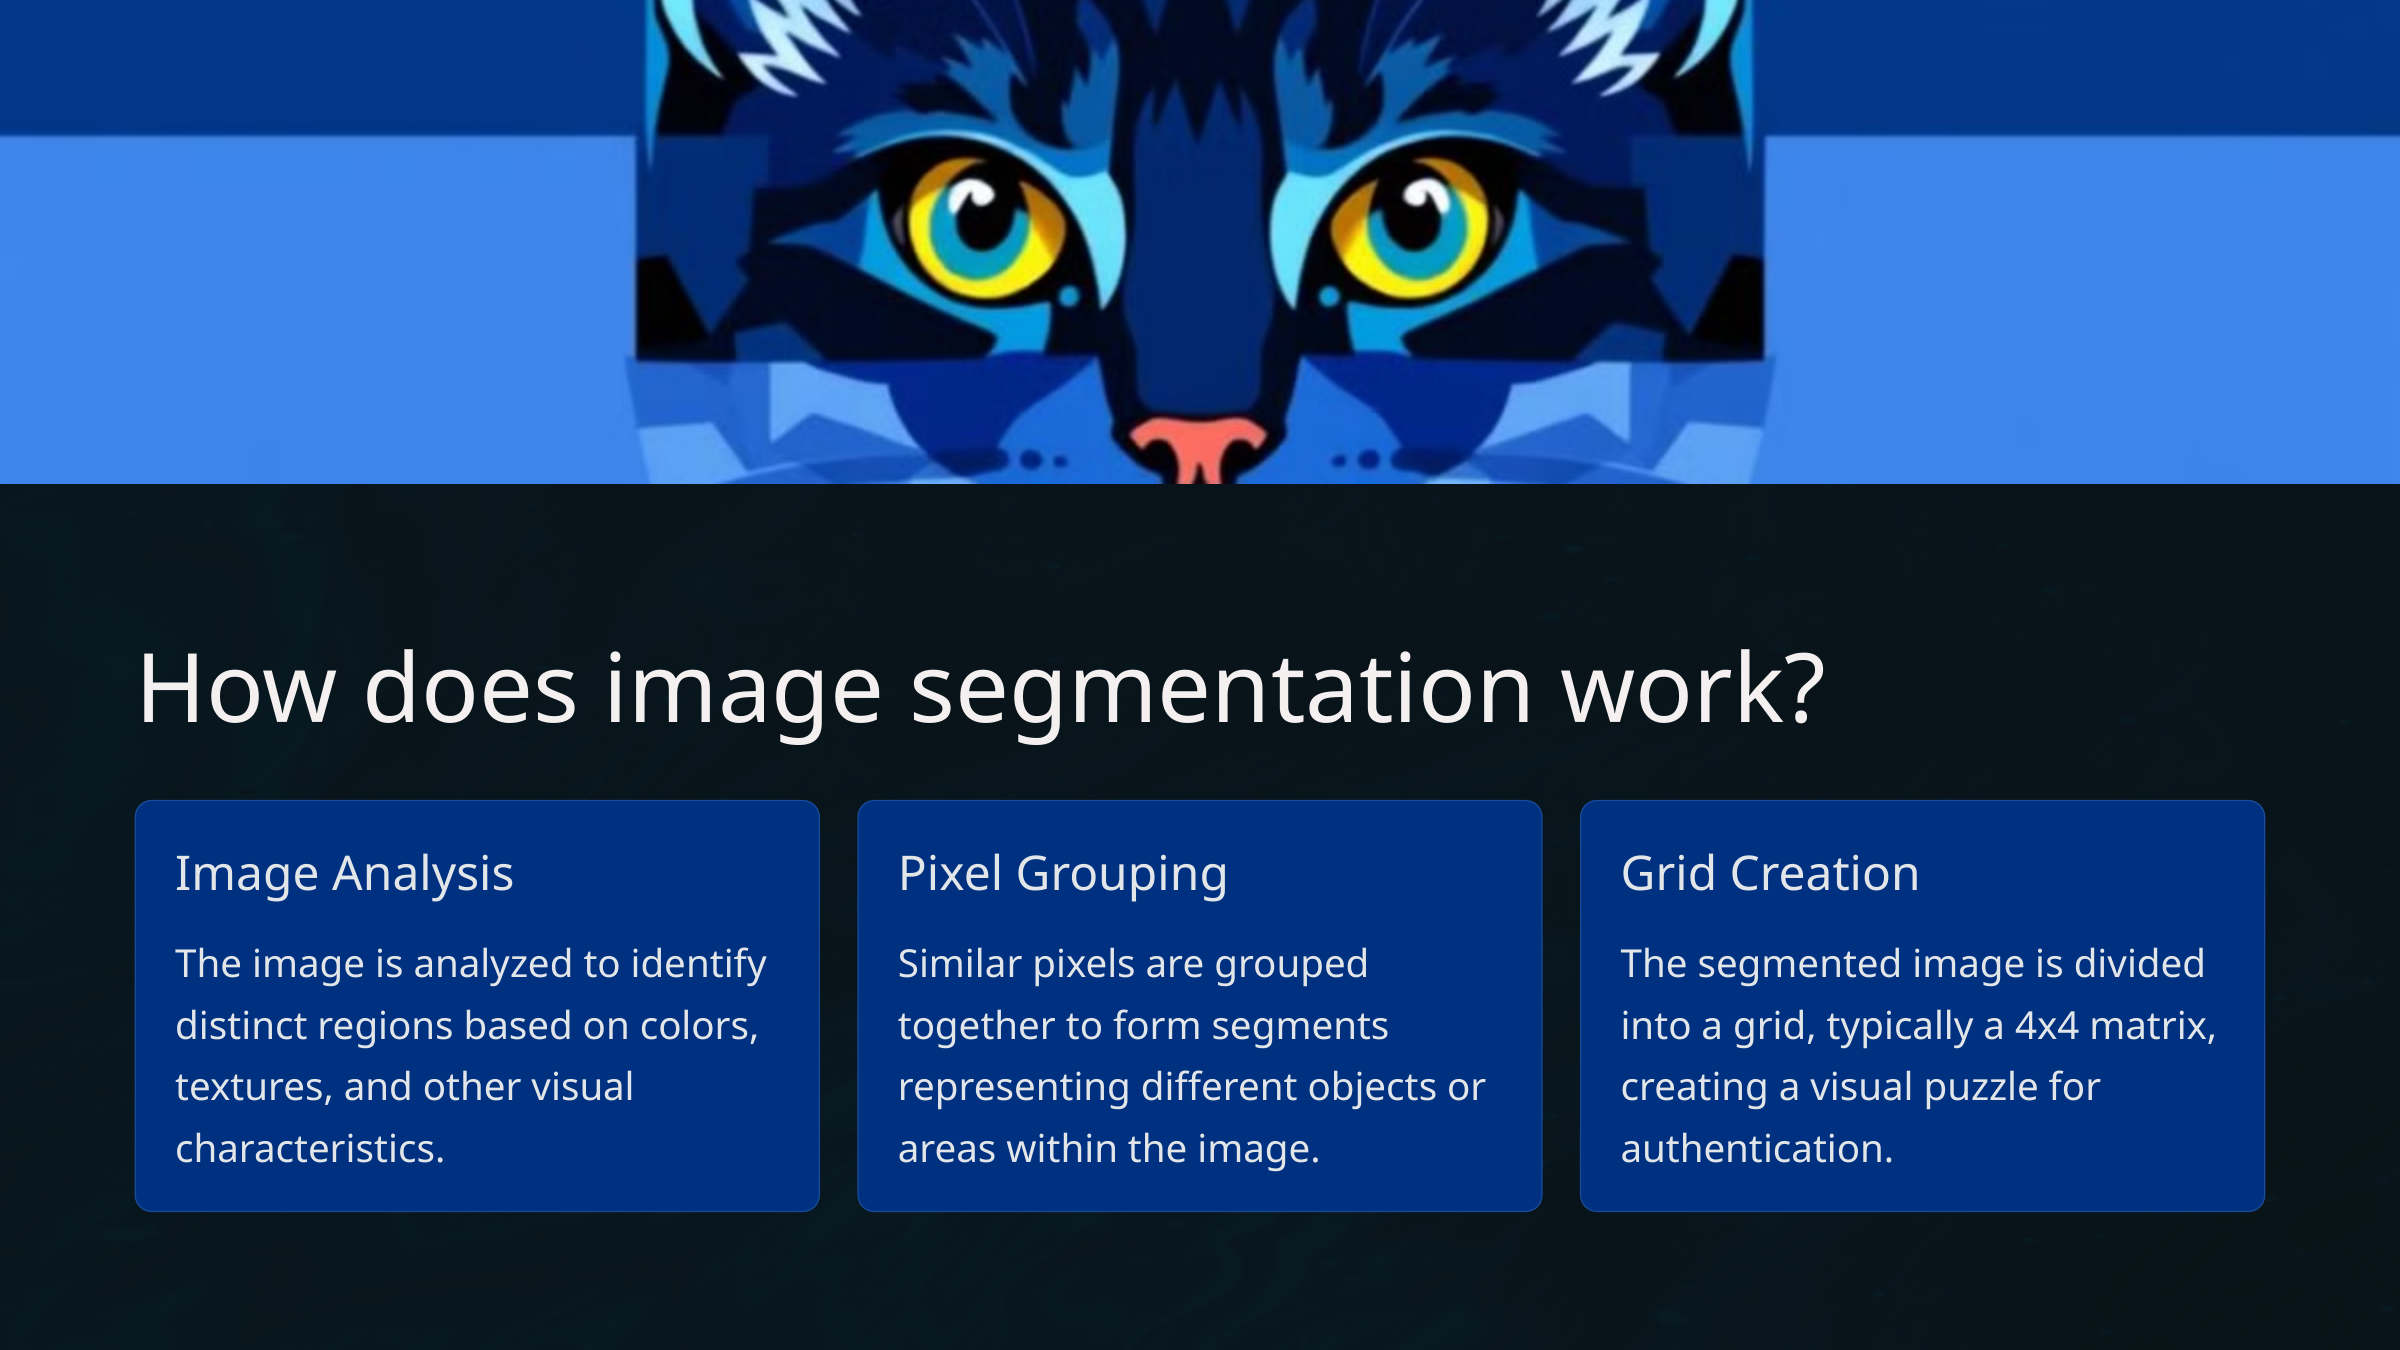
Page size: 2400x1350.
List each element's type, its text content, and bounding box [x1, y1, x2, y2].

text_box The segmented image is divided into a grid, typically a 4x4 matrix, creating a visual puzzle for authentication. [1620, 924, 2225, 1172]
text_box [135, 800, 820, 1212]
text_box Pixel Grouping [897, 840, 1382, 901]
text_box [857, 800, 1543, 1212]
text_box The image is analyzed to identify distinct regions based on colors, textures, and other visual characteristics. [175, 924, 780, 1172]
text_box Grid Creation [1620, 840, 2104, 901]
text_box Similar pixels are grouped together to form segments representing different objects or areas within the image. [897, 924, 1503, 1172]
text_box Image Analysis [175, 840, 659, 901]
picture [0, 0, 2400, 484]
text_box [1580, 800, 2265, 1212]
text_box How does image segmentation work? [135, 621, 1911, 743]
